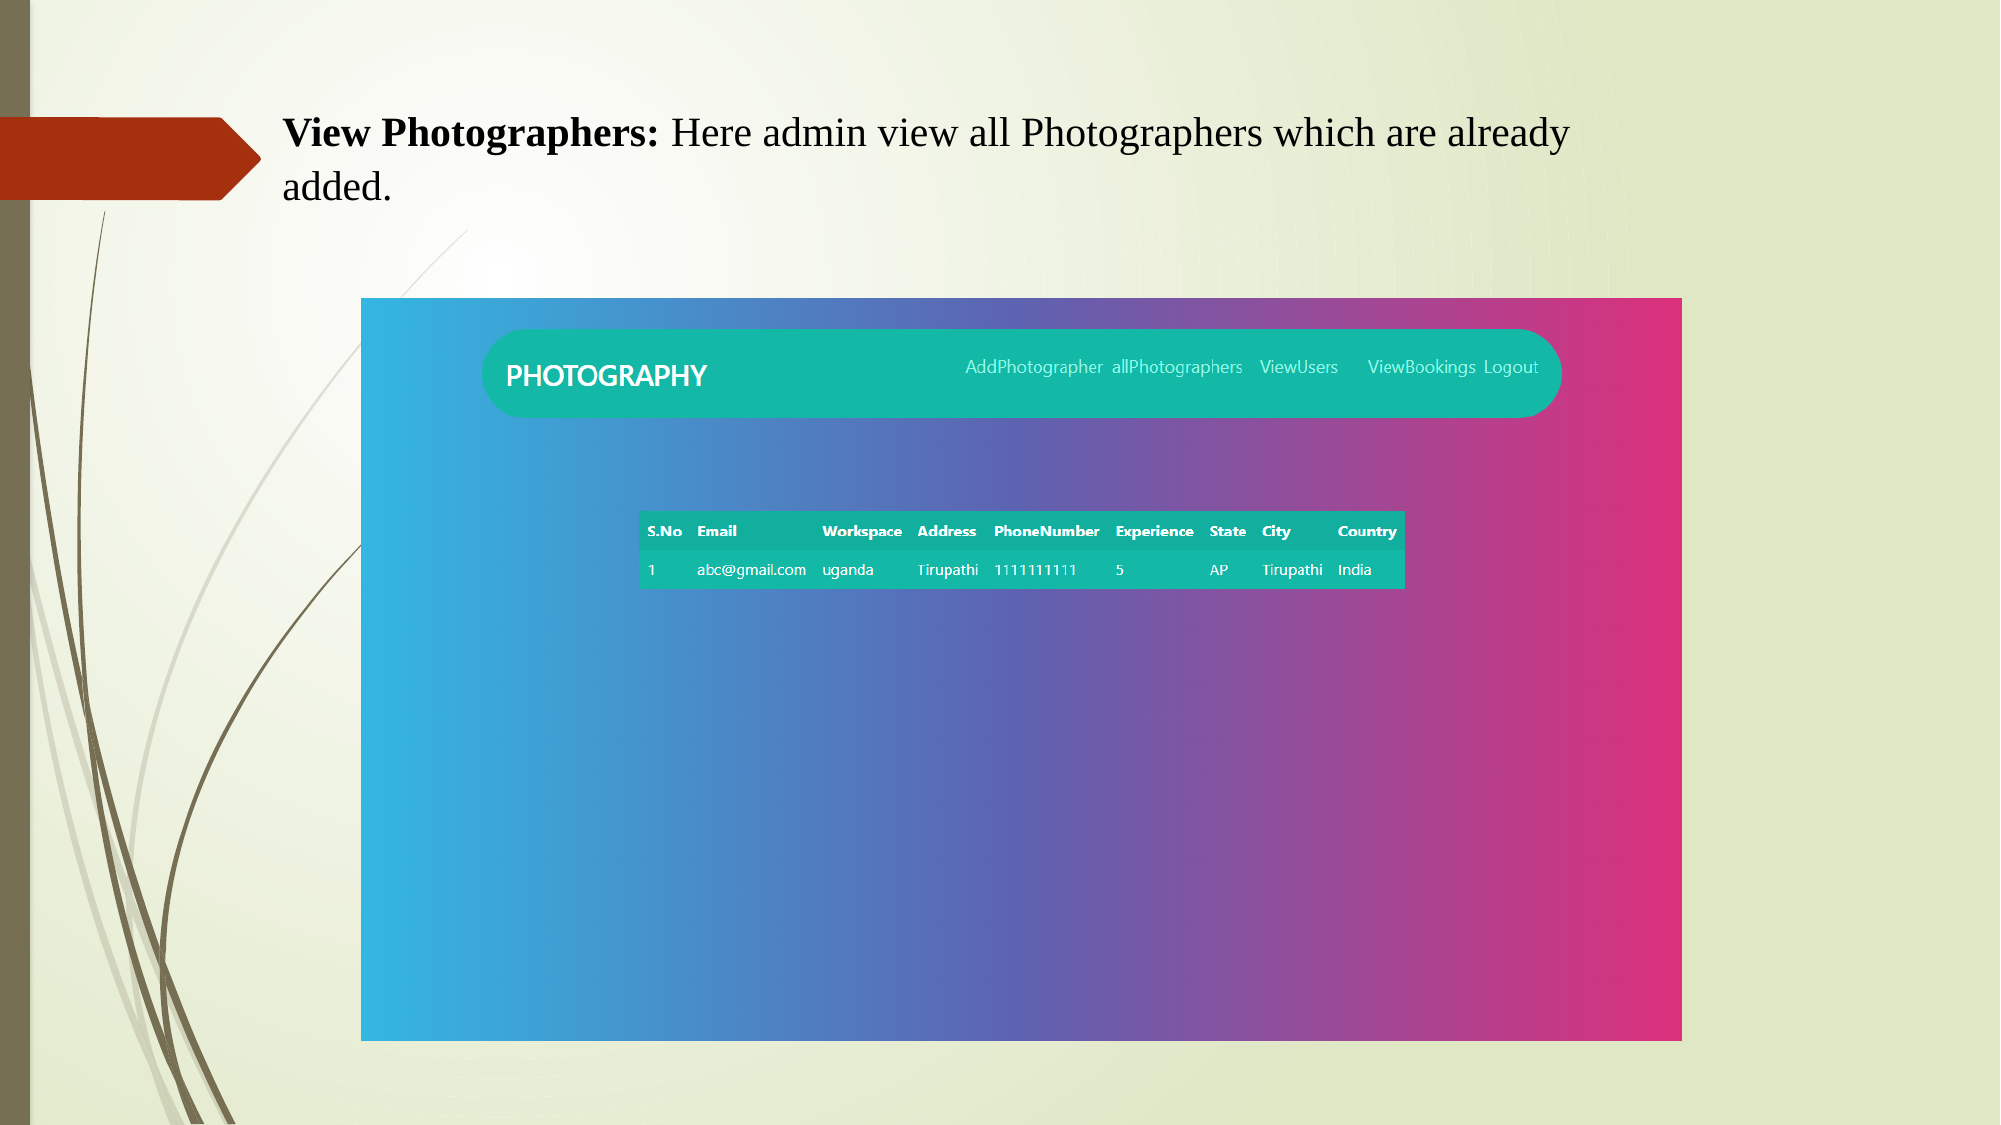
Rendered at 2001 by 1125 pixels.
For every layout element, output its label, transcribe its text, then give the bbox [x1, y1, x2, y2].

picture [361, 297, 1682, 1041]
text_box View Photographers: Here admin view all Photographers which are already added. [267, 94, 1623, 216]
